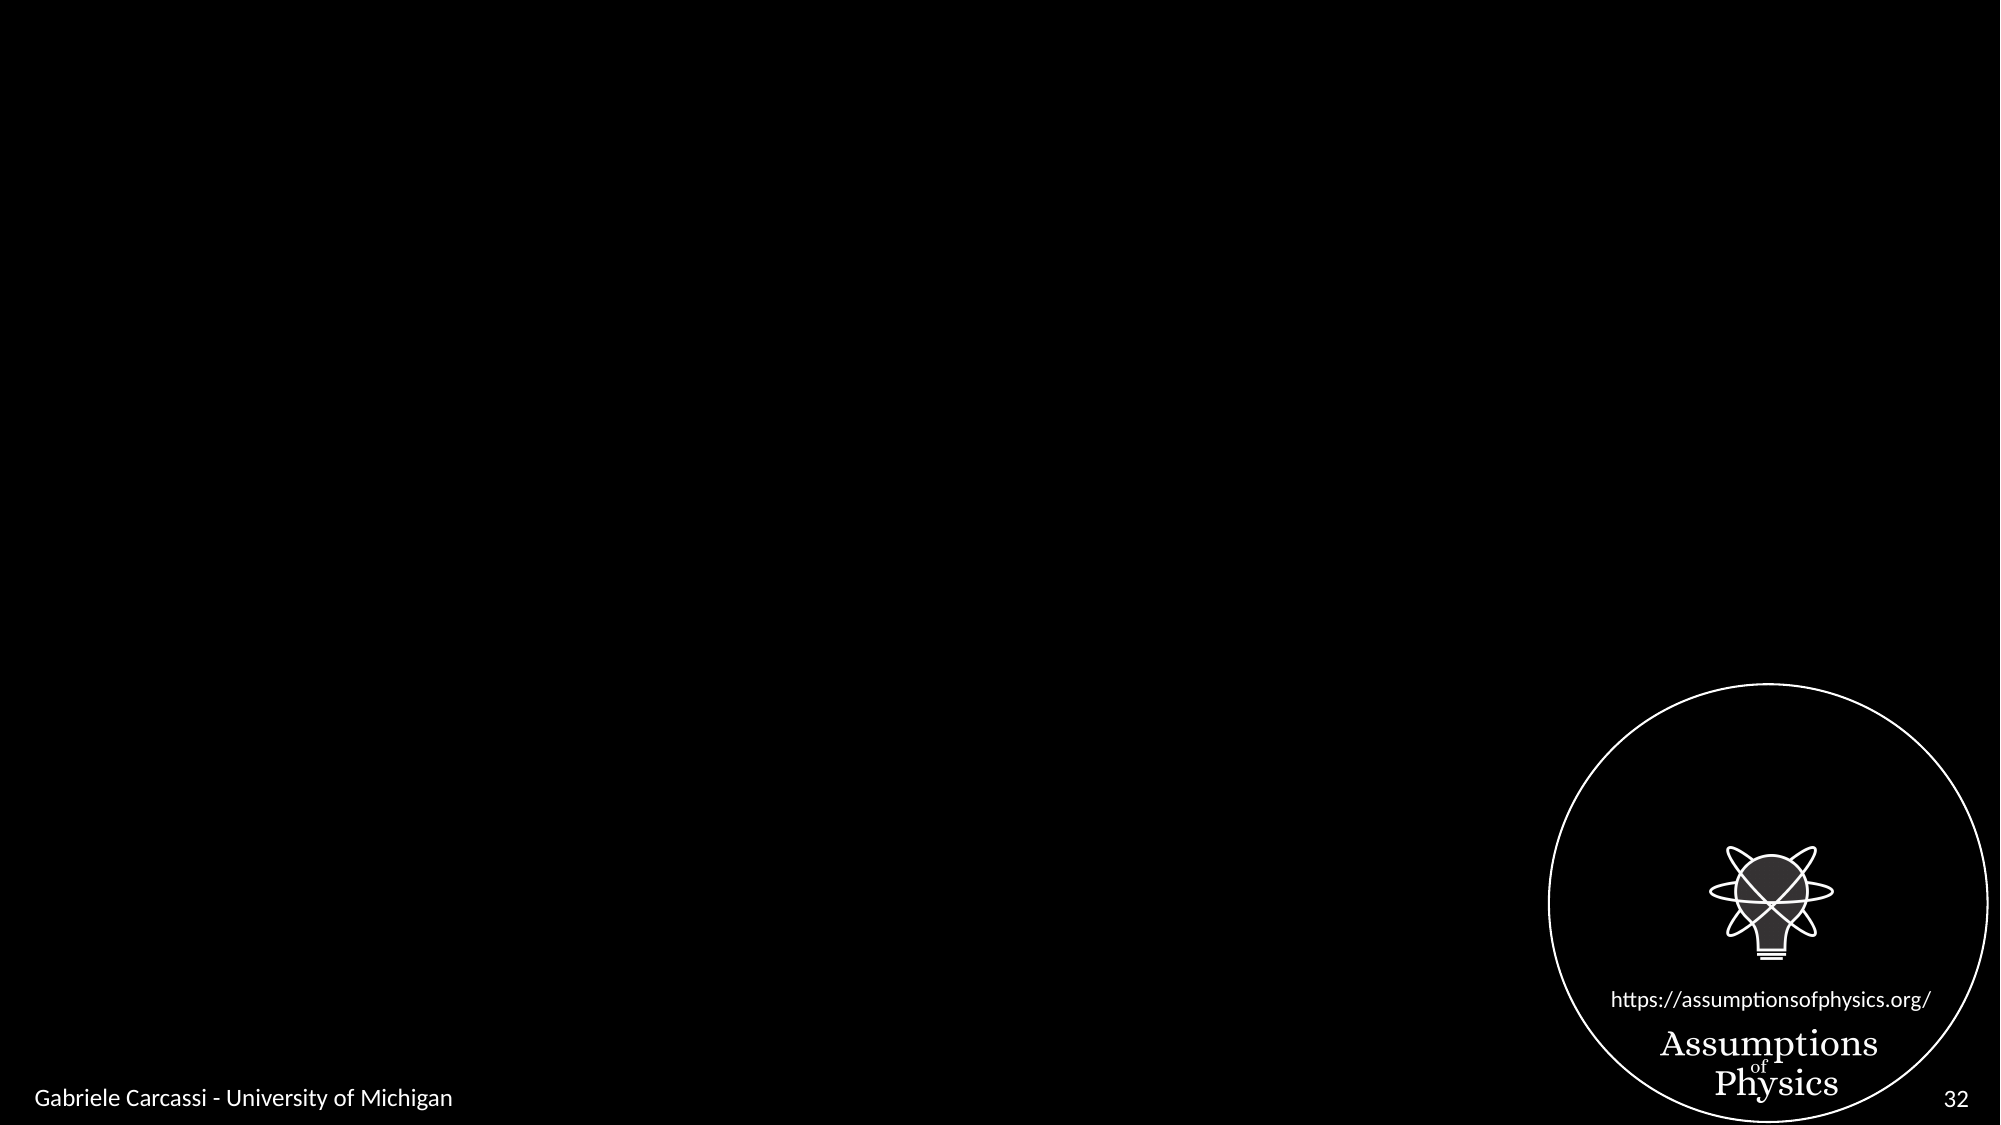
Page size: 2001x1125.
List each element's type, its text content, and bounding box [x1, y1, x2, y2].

footer Gabriele Carcassi - University of Michigan [19, 1077, 999, 1116]
picture [1660, 1029, 1877, 1103]
picture [1709, 846, 1834, 960]
slide_number 32 [1893, 1078, 1985, 1116]
